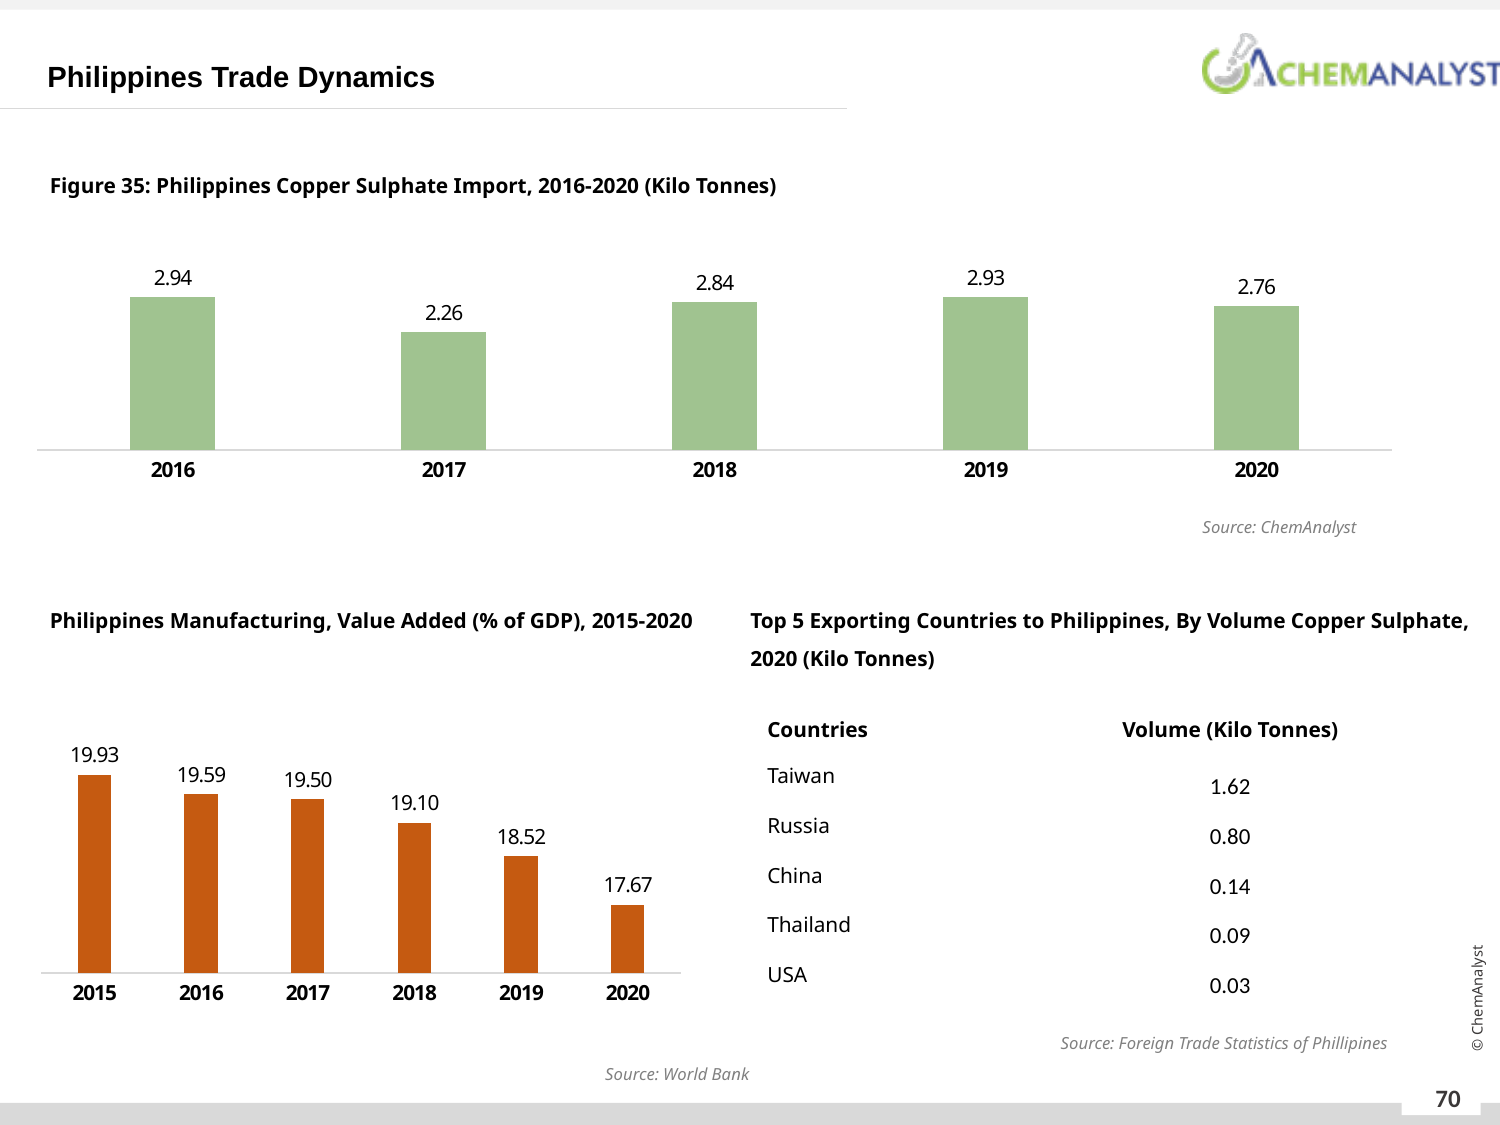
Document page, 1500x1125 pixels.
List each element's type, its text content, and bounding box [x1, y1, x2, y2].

table_cell Taiwan [755, 750, 1072, 800]
table_cell 0.09 [1072, 900, 1388, 950]
table_header Volume (Kilo Tonnes) [1072, 709, 1388, 750]
text_box Philippines Manufacturing, Value Added (% of GDP), 2015-2020 [35, 587, 736, 640]
table_cell China [755, 850, 1072, 900]
table_cell 0.03 [1072, 950, 1388, 1000]
text_box Top 5 Exporting Countries to Philippines, By Volume Copper Sulphate, 2020 (Kilo Tonnes) [735, 588, 1485, 716]
table_header Countries [755, 709, 1072, 750]
table_cell USA [755, 950, 1072, 1000]
picture [1202, 33, 1500, 94]
text_box Figure 35: Philippines Copper Sulphate Import, 2016-2020 (Kilo Tonnes) [35, 152, 1359, 205]
text_box Source: World Bank [380, 1056, 765, 1091]
text_box Source: ChemAnalyst [1009, 530, 1372, 544]
text_box Philippines Trade Dynamics [32, 50, 1496, 101]
table_cell 0.14 [1072, 850, 1388, 900]
table_cell 0.80 [1072, 800, 1388, 850]
table_cell 1.62 [1072, 750, 1388, 800]
text_box Source: Foreign Trade Statistics of Phillipines [985, 1025, 1403, 1060]
table_cell Russia [755, 800, 1072, 850]
chart [36, 217, 1393, 530]
chart [40, 689, 682, 1015]
table_cell Thailand [755, 900, 1072, 950]
